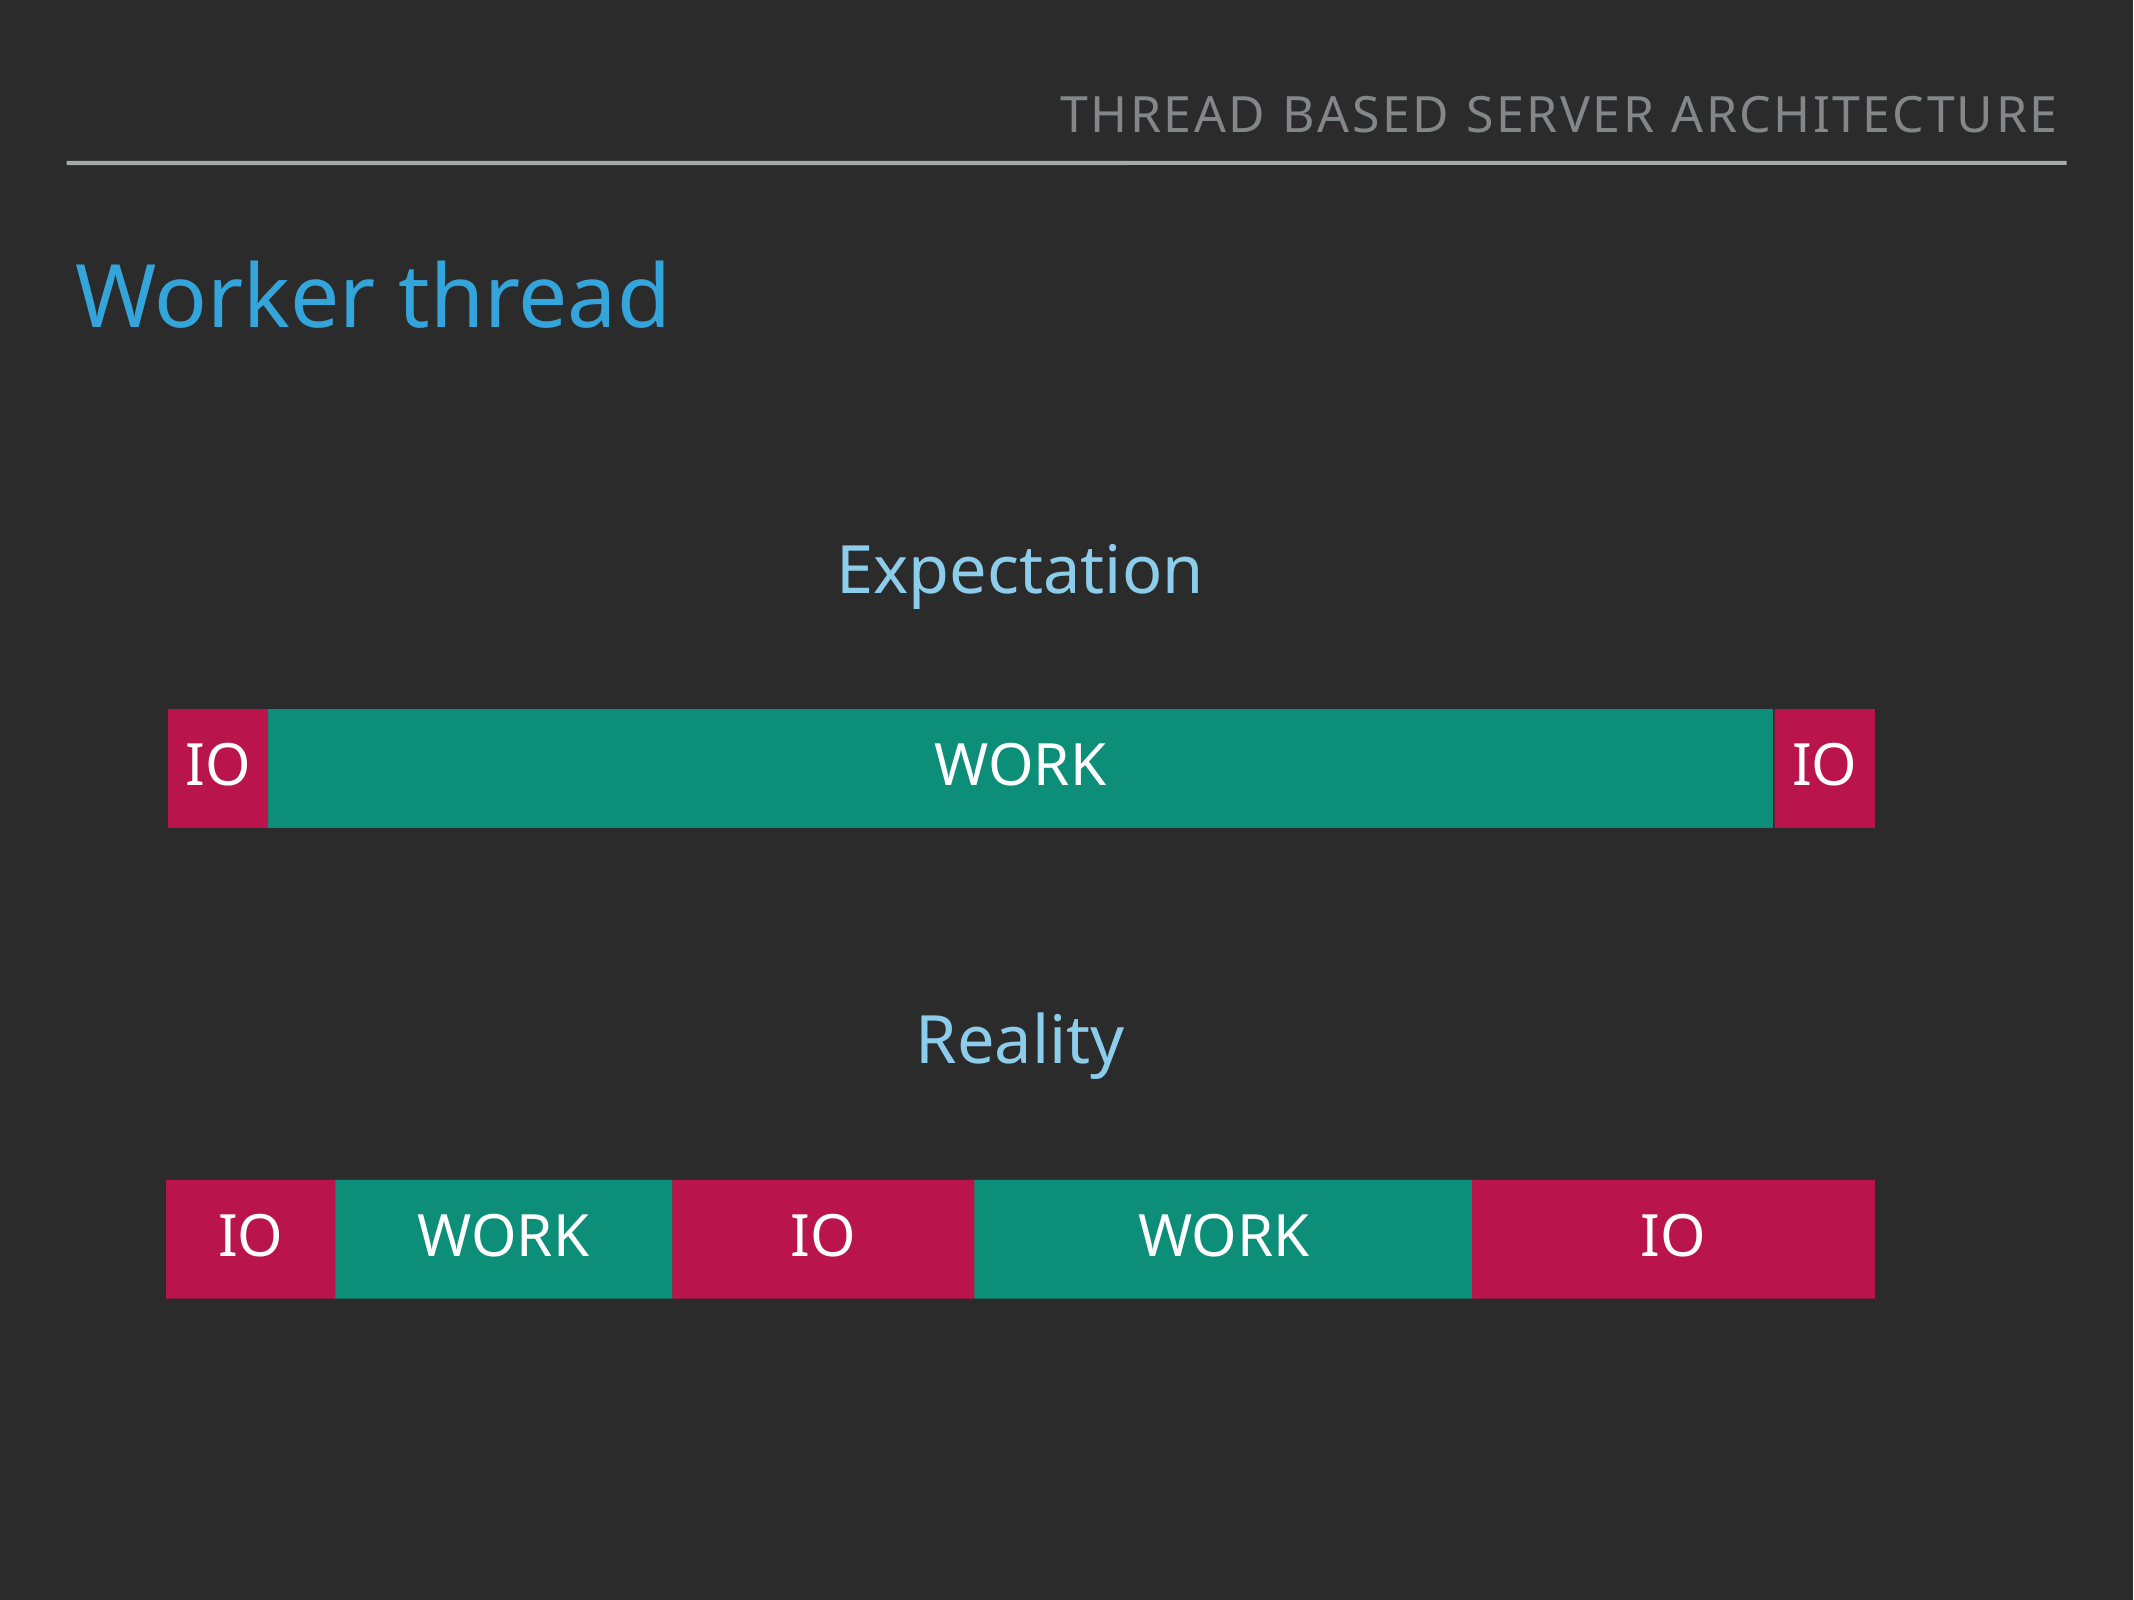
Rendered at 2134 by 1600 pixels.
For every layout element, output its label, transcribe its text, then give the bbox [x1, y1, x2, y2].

text_box WORK [336, 1179, 672, 1299]
text_box Reality [907, 989, 1134, 1086]
text_box Expectation [828, 518, 1213, 615]
list thread based server architecture [66, 74, 2068, 151]
text_box IO [166, 1179, 336, 1299]
text_box WORK [975, 1179, 1472, 1299]
text_box IO [1774, 709, 1875, 828]
text_box IO [672, 1179, 975, 1299]
text_box IO [1472, 1179, 1875, 1299]
text_box IO [168, 709, 269, 828]
title Worker thread [66, 251, 2068, 372]
text_box WORK [269, 709, 1773, 828]
